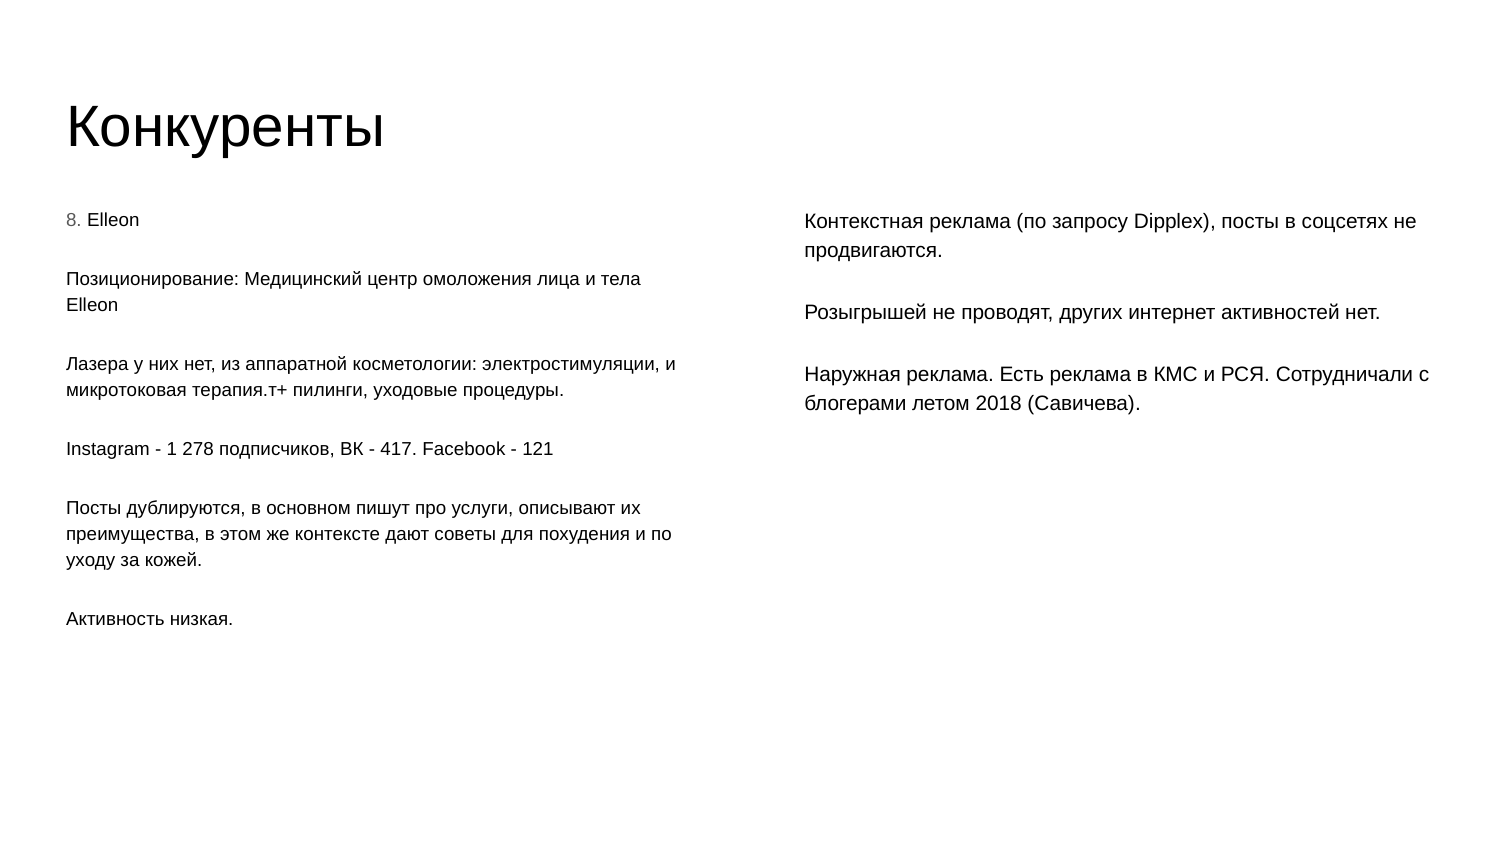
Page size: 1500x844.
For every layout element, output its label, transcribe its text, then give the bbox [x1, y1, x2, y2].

list Контекстная реклама (по запросу Dipplex), посты в соцсетях не продвигаются. Розыгрышей не проводят, других интернет активностей нет. Наружная реклама. Есть реклама в КМС и РСЯ. Сотрудничали с блогерами летом 2018 (Савичева). [789, 189, 1449, 750]
title Конкуренты [51, 72, 1449, 167]
list 8. Elleon Позиционирование: Медицинский центр омоложения лица и тела Elleon Лазера у них нет, из аппаратной косметологии: электростимуляции, и микротоковая терапия.т+ пилинги, уходовые процедуры. Instagram - 1 278 подписчиков, ВК - 417. Facebook - 121 Посты дублируются, в основном пишут про услуги, описывают их преимущества, в этом же контексте дают советы для похудения и по уходу за кожей. Активность низкая. [51, 189, 711, 750]
